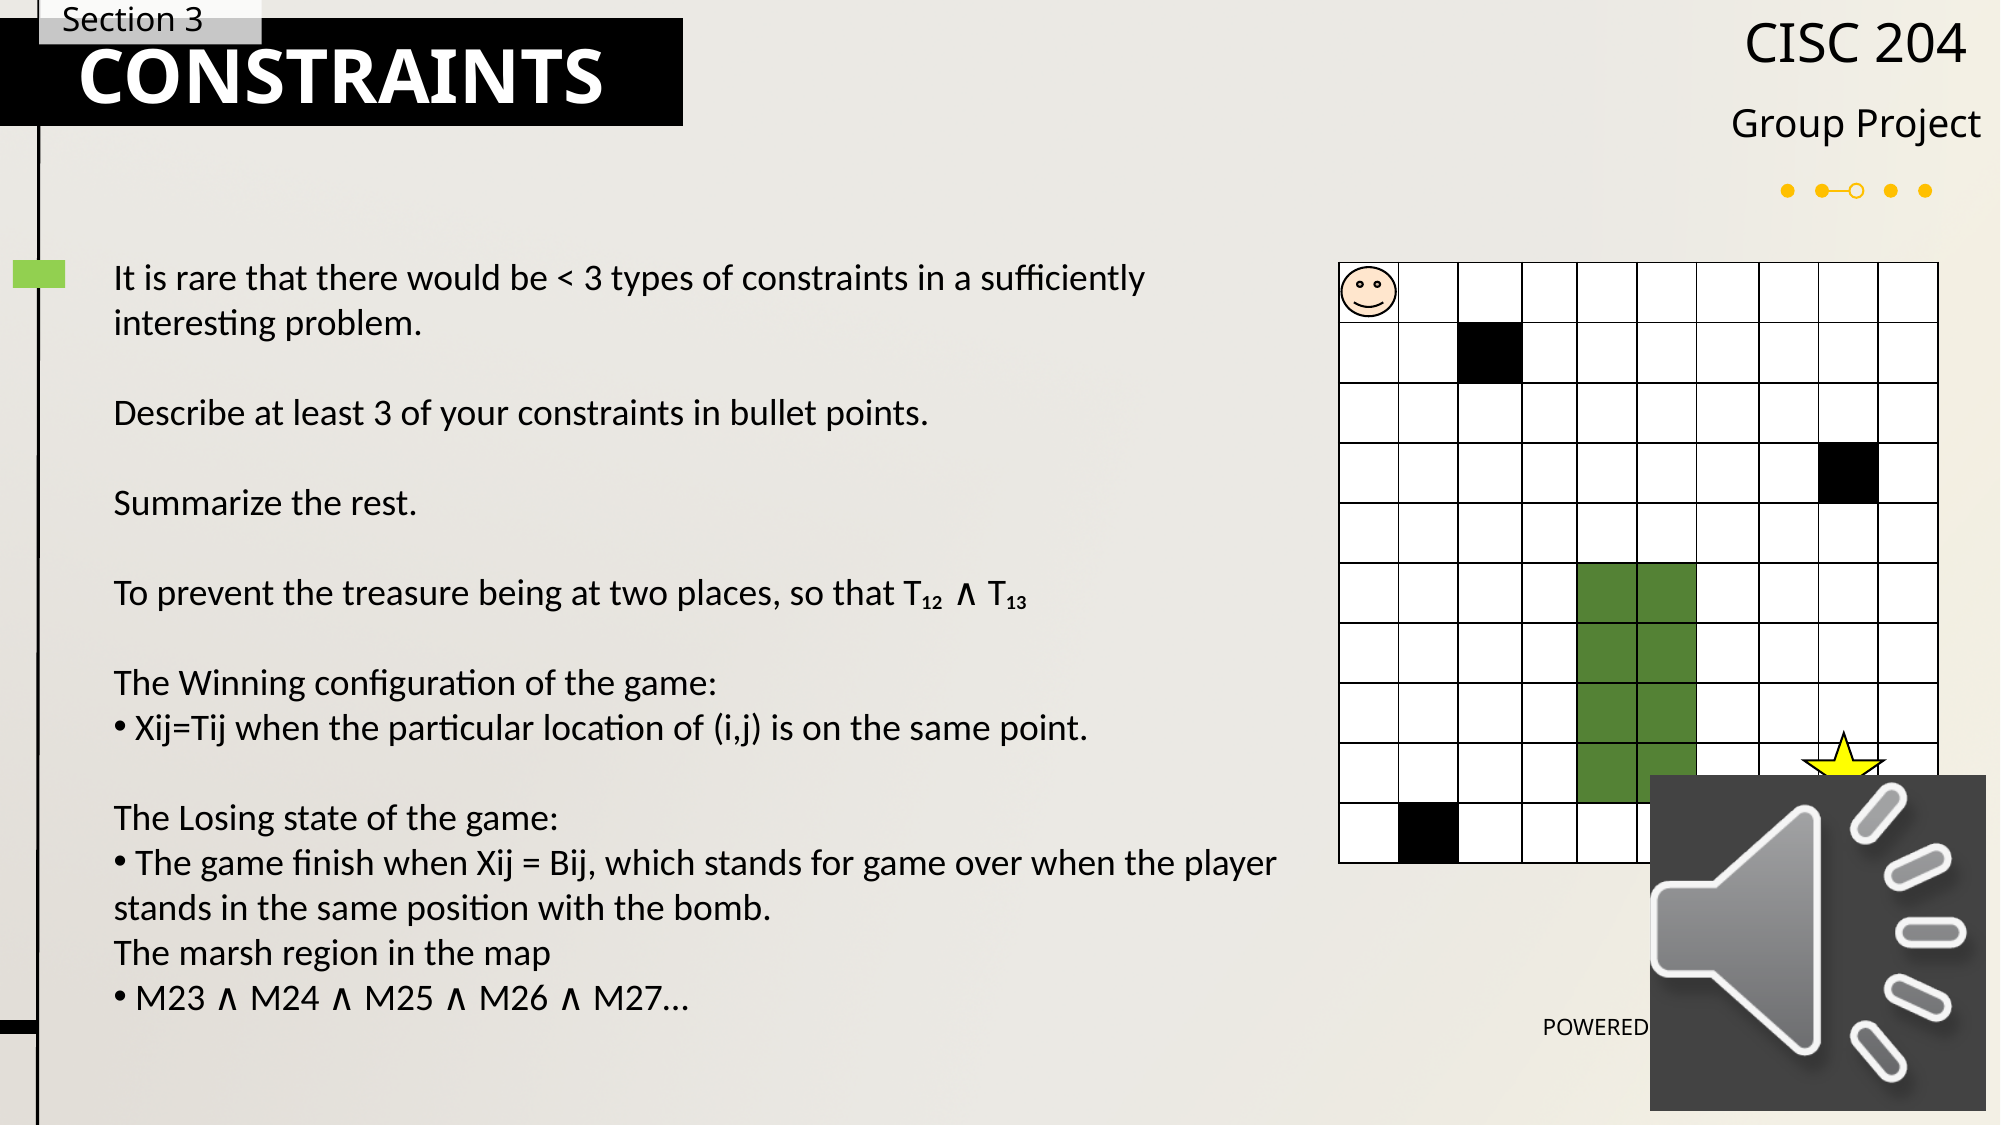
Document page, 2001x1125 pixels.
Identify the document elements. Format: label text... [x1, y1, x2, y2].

table_cell [1879, 323, 1937, 382]
table_cell [1578, 684, 1636, 742]
table_cell [1399, 564, 1457, 622]
table_cell [1459, 564, 1521, 622]
table_cell [1819, 744, 1838, 759]
table_cell [1638, 444, 1696, 502]
table_cell [1340, 444, 1398, 502]
table_header [1819, 263, 1877, 322]
table_cell [1638, 323, 1696, 382]
table_cell [1459, 323, 1521, 382]
table_cell [1399, 624, 1457, 682]
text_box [0, 0, 683, 1125]
table_cell [1578, 504, 1636, 562]
table_cell [1819, 504, 1877, 562]
table_cell [1760, 444, 1818, 502]
table_cell [1399, 744, 1457, 802]
table_cell [1459, 444, 1521, 502]
table_cell [1850, 744, 1877, 759]
table_cell [1638, 384, 1696, 442]
table_cell [1340, 384, 1398, 442]
table_cell [1578, 384, 1636, 442]
text_box [1800, 729, 1887, 773]
table_cell [1697, 504, 1758, 562]
table_cell [1819, 564, 1877, 622]
table_cell [1638, 504, 1696, 562]
table_cell [1879, 444, 1937, 502]
table_cell [1879, 744, 1937, 773]
table_header [1638, 263, 1696, 322]
table_cell [1697, 624, 1758, 682]
table_cell [1578, 444, 1636, 502]
table_cell [1760, 384, 1818, 442]
table_cell [1523, 624, 1576, 682]
table_cell [1879, 624, 1937, 682]
table_cell [1697, 444, 1758, 502]
table_header [1879, 263, 1937, 322]
text_box POWERED BY GROUP 11 [1402, 1005, 1648, 1049]
table_cell [1638, 744, 1696, 802]
table_cell [1697, 744, 1758, 773]
table_cell [1523, 804, 1576, 862]
text_box CISC 204 Group Project [1712, 0, 2000, 155]
table_cell [1760, 684, 1818, 742]
table_cell [1459, 684, 1521, 742]
table_cell [1399, 444, 1457, 502]
table_cell [1819, 444, 1877, 502]
table_cell [1578, 624, 1636, 682]
text_box [1340, 266, 1397, 318]
table_cell [1399, 323, 1457, 382]
table_header [1399, 263, 1457, 322]
table_cell [1340, 323, 1398, 382]
table_cell [1340, 744, 1398, 802]
table_header [1760, 263, 1818, 322]
table_cell [1819, 384, 1877, 442]
table_cell [1459, 384, 1521, 442]
table_cell [1340, 684, 1398, 742]
table_cell [1523, 564, 1576, 622]
table_cell [1697, 384, 1758, 442]
table_cell [1638, 684, 1696, 742]
table_cell [1879, 504, 1937, 562]
table_cell [1340, 504, 1398, 562]
table_cell [1578, 323, 1636, 382]
table_cell [1819, 684, 1877, 742]
table_cell [1459, 504, 1521, 562]
table_cell [1578, 564, 1636, 622]
text_box It is rare that there would be < 3 types of constraints in a sufficiently interesting problem. Describe at least 3 of your constraints in bullet points. Summarize the rest. To prevent the treasure being at two places, so that T₁₂ ∧ T₁₃ The Winning configuration of the game: Xij=Tij when the particular location of (i,j) is on the same point. The Losing state of the game: The game finish when Xij = Bij, which stands for game over when the player stands in the same position with the bomb. The marsh region in the map M23 ∧ M24 ∧ M25 ∧ M26 ∧ M27… [683, 245, 1306, 1026]
table_cell [1760, 624, 1818, 682]
table_cell [1879, 564, 1937, 622]
picture [683, 0, 2001, 1125]
table_cell [1523, 744, 1576, 802]
table_cell [1399, 684, 1457, 742]
table_cell [1760, 744, 1818, 773]
table_cell [1879, 684, 1937, 742]
table_cell [1459, 804, 1521, 862]
table_cell [1819, 624, 1877, 682]
table_cell [1879, 384, 1937, 442]
table_cell [1340, 564, 1398, 622]
table_cell [1523, 444, 1576, 502]
table_cell [1697, 684, 1758, 742]
table_cell [1869, 767, 1877, 773]
table_header [1523, 263, 1576, 322]
table_cell [1340, 624, 1398, 682]
table_cell [1340, 804, 1398, 862]
table_cell [1523, 504, 1576, 562]
table_cell [1578, 744, 1636, 802]
table_cell [1459, 624, 1521, 682]
table_cell [1760, 323, 1818, 382]
table_cell [1399, 504, 1457, 562]
table_header [1697, 263, 1758, 322]
table_cell [1760, 504, 1818, 562]
table_cell [1399, 804, 1457, 862]
table_cell [1523, 323, 1576, 382]
table_header [1578, 263, 1636, 322]
table_cell [1819, 323, 1877, 382]
table_cell [1459, 744, 1521, 802]
table_cell [1760, 564, 1818, 622]
table_header [1340, 263, 1398, 322]
table_cell [1578, 804, 1636, 862]
table_cell [1697, 323, 1758, 382]
table_cell [1399, 384, 1457, 442]
table_cell [1638, 564, 1696, 622]
table_cell [1697, 564, 1758, 622]
table_cell [1638, 804, 1648, 862]
table_cell [1523, 684, 1576, 742]
table_cell [1638, 624, 1696, 682]
table_header [1459, 263, 1521, 322]
table_cell [1523, 384, 1576, 442]
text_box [1780, 183, 1933, 198]
